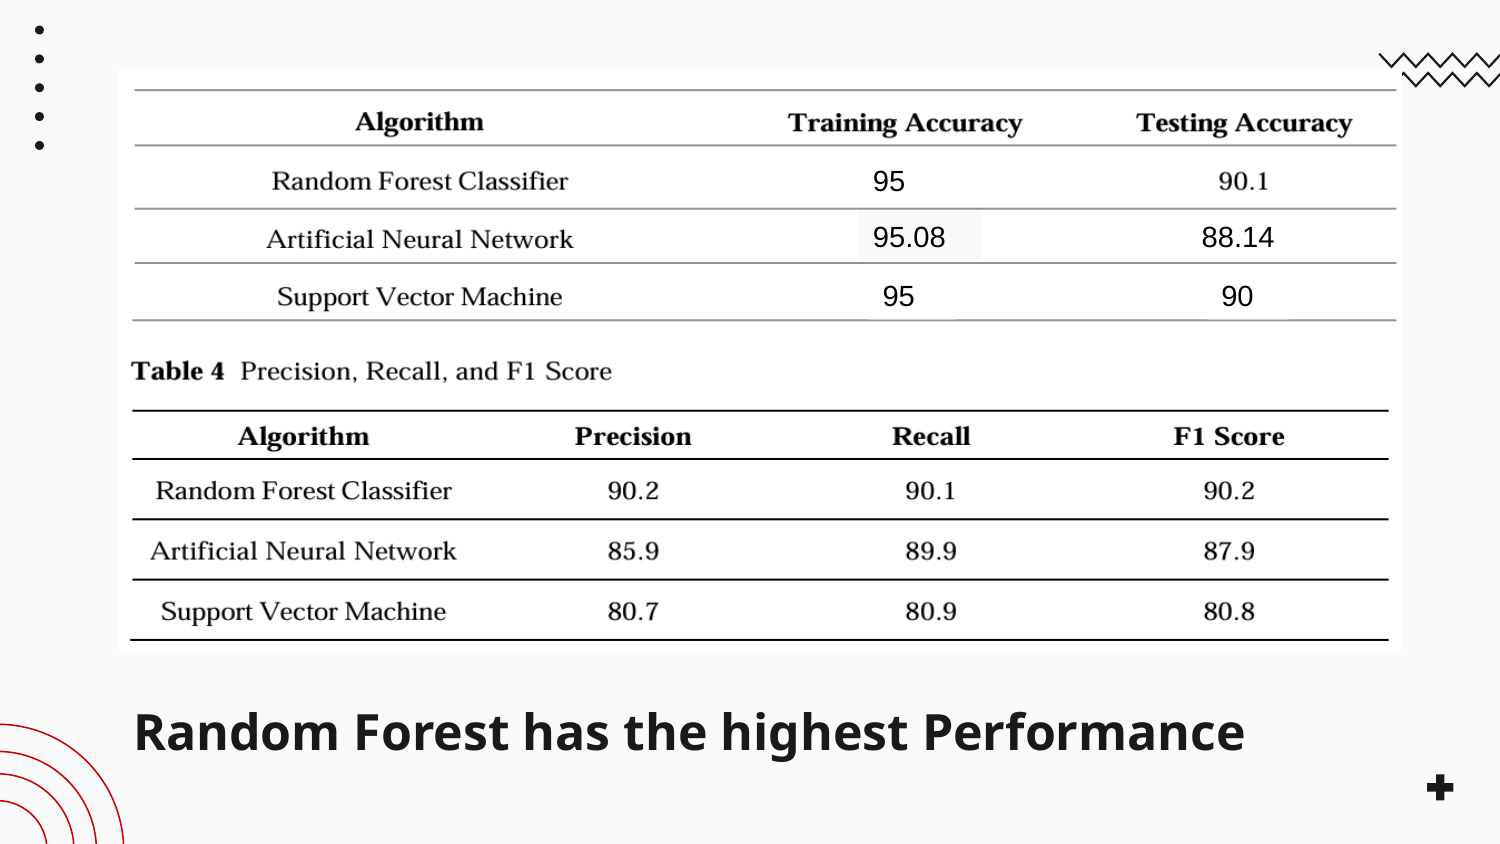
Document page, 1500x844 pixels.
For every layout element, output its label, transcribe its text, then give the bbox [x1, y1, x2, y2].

title Random Forest has the highest Performance [118, 685, 1382, 772]
picture [117, 69, 1402, 652]
